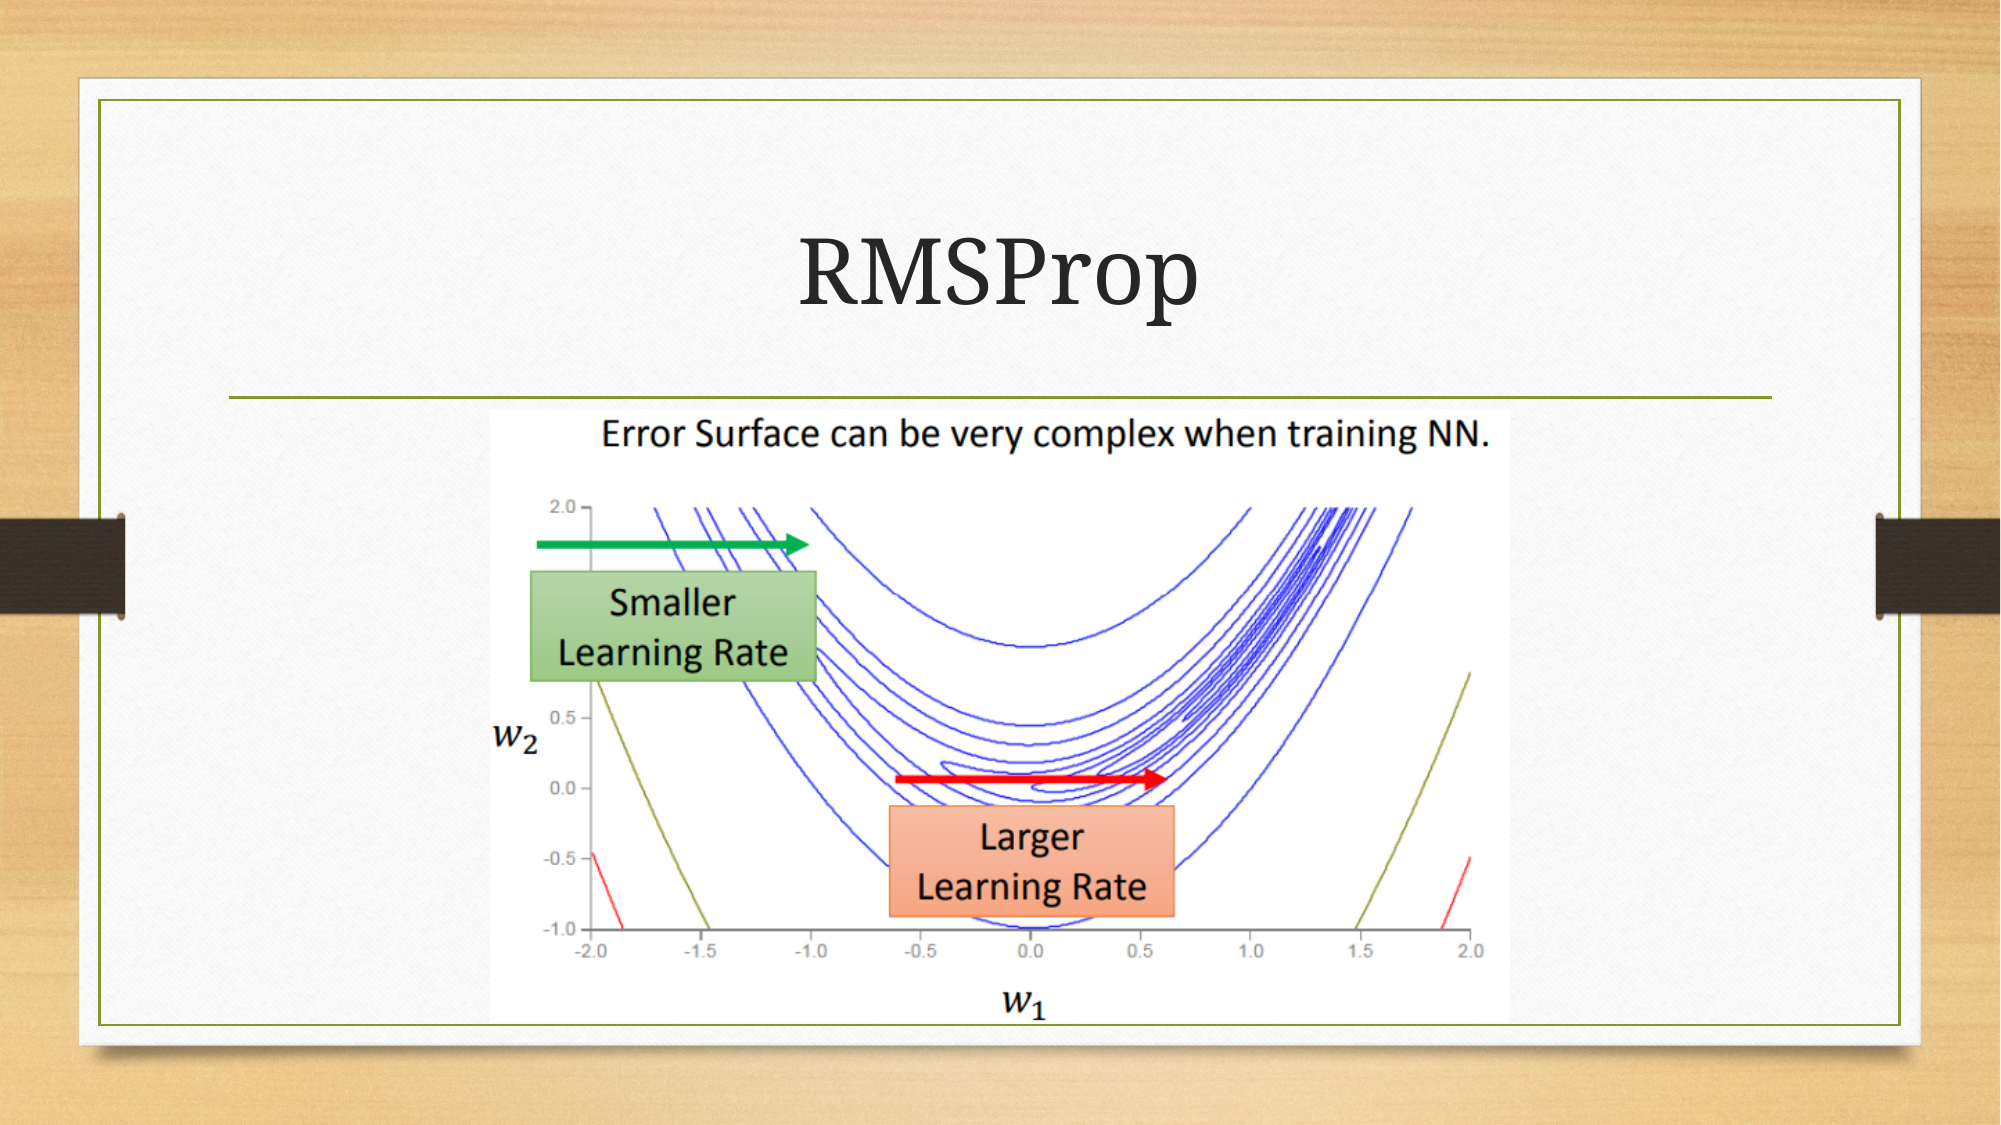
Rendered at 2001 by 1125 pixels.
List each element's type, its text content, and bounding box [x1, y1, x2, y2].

picture [0, 0, 2001, 1125]
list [490, 409, 1510, 1023]
title RMSProp [212, 161, 1788, 375]
